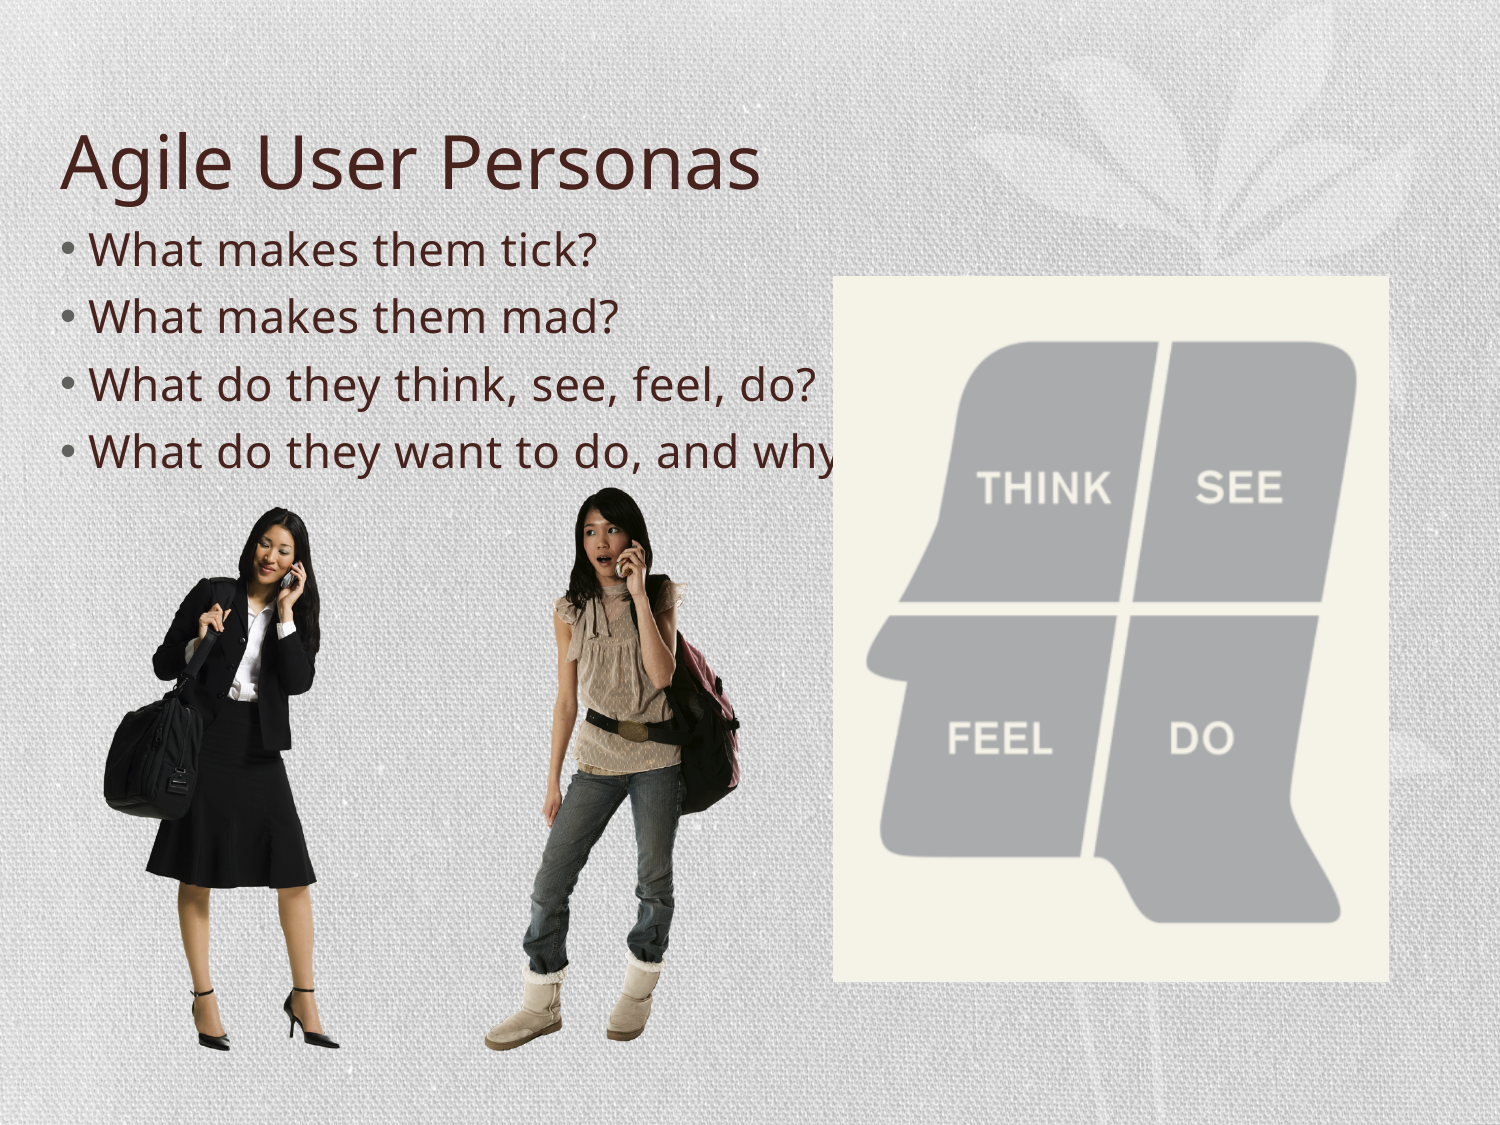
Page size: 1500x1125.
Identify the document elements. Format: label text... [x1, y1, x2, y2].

picture [473, 477, 750, 1061]
list What makes them tick? What makes them mad? What do they think, see, feel, do? What do they want to do, and why? [45, 213, 1455, 1023]
picture [93, 496, 350, 1061]
picture [833, 276, 1389, 982]
title Agile User Personas [45, 37, 1455, 213]
